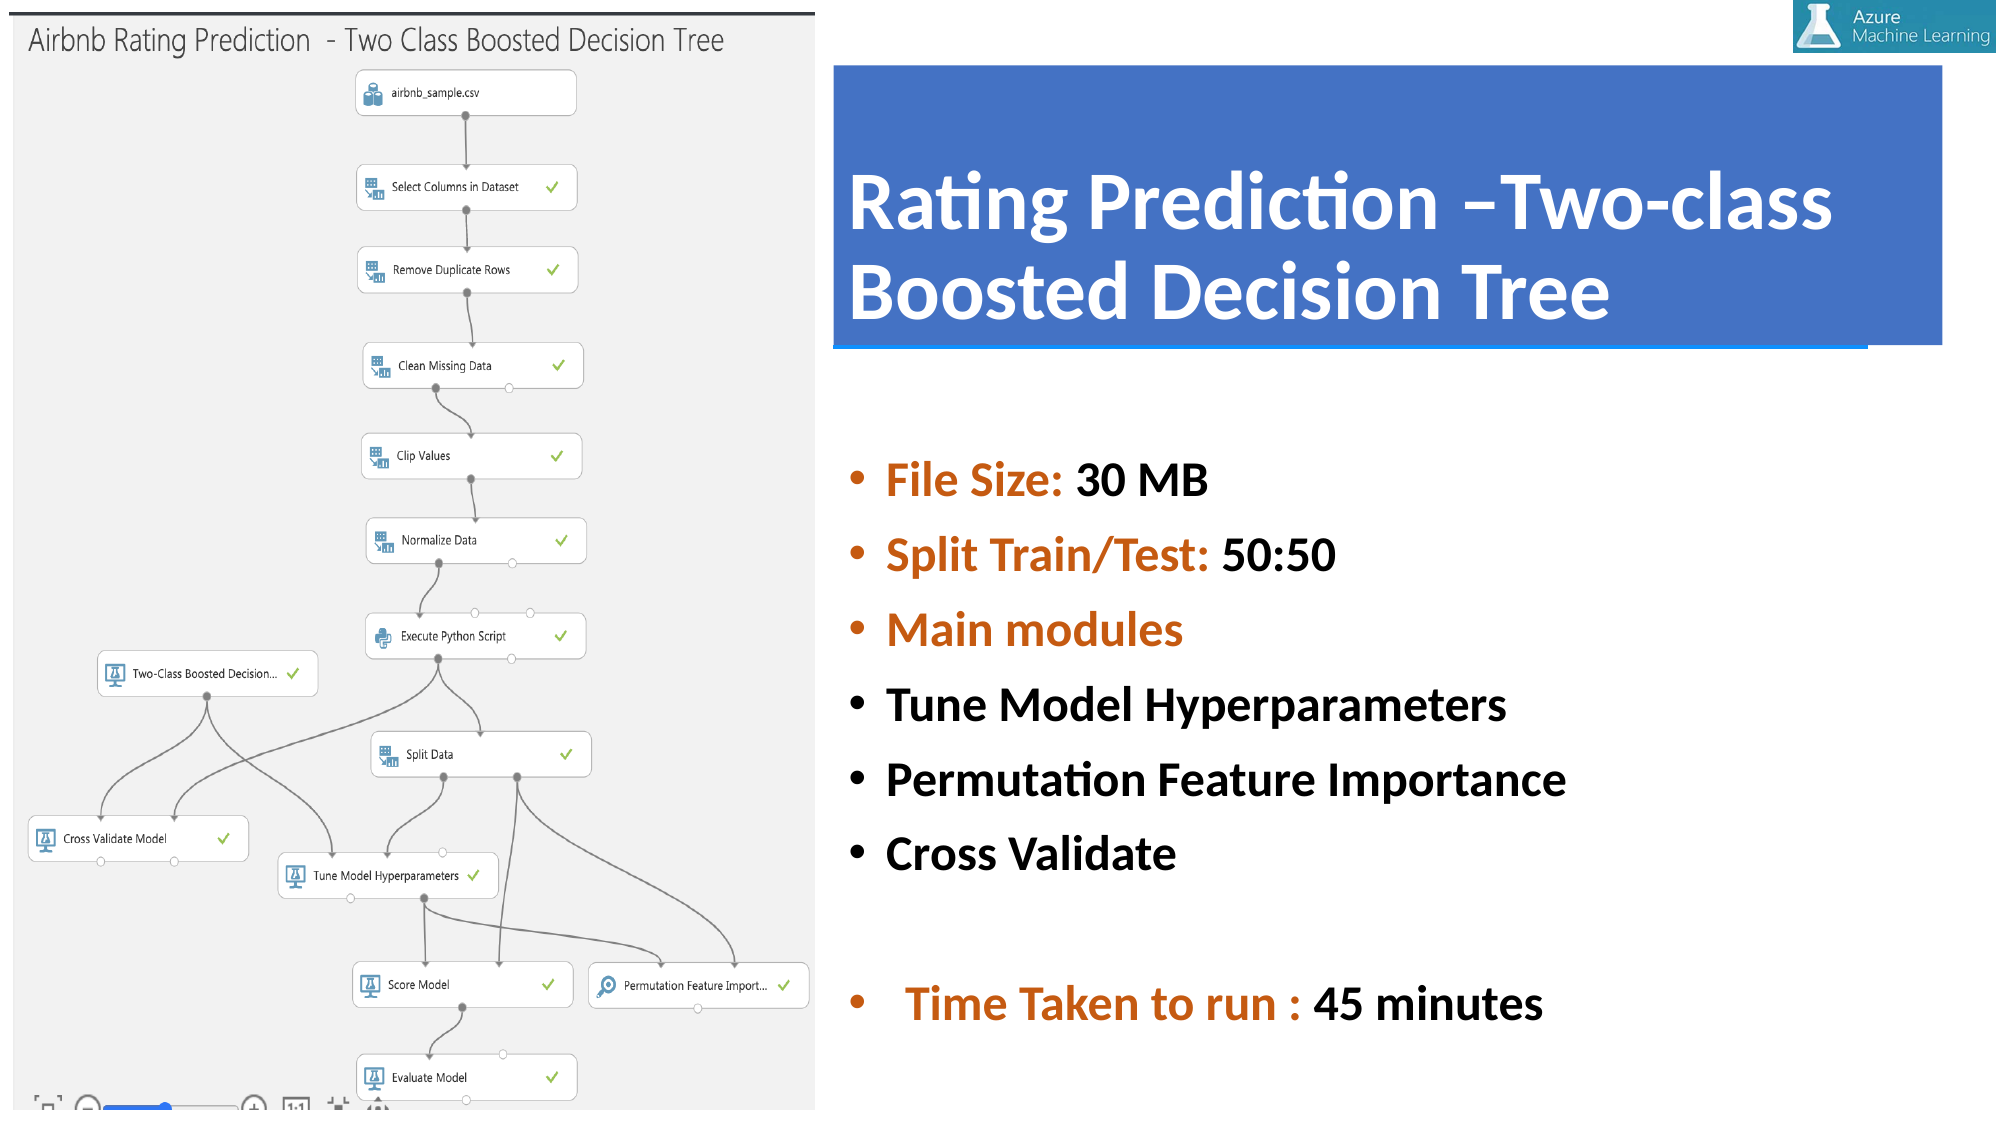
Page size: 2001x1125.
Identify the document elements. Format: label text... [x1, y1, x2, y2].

picture [1792, 0, 2000, 53]
picture [9, 12, 815, 1110]
title Rating Prediction –Two-class Boosted Decision Tree [833, 65, 1943, 346]
list File Size: 30 MB Split Train/Test: 50:50 Main modules Tune Model Hyperparameters Permutation Feature Importance Cross Validate Time Taken to run : 45 minutes [833, 446, 1915, 1098]
